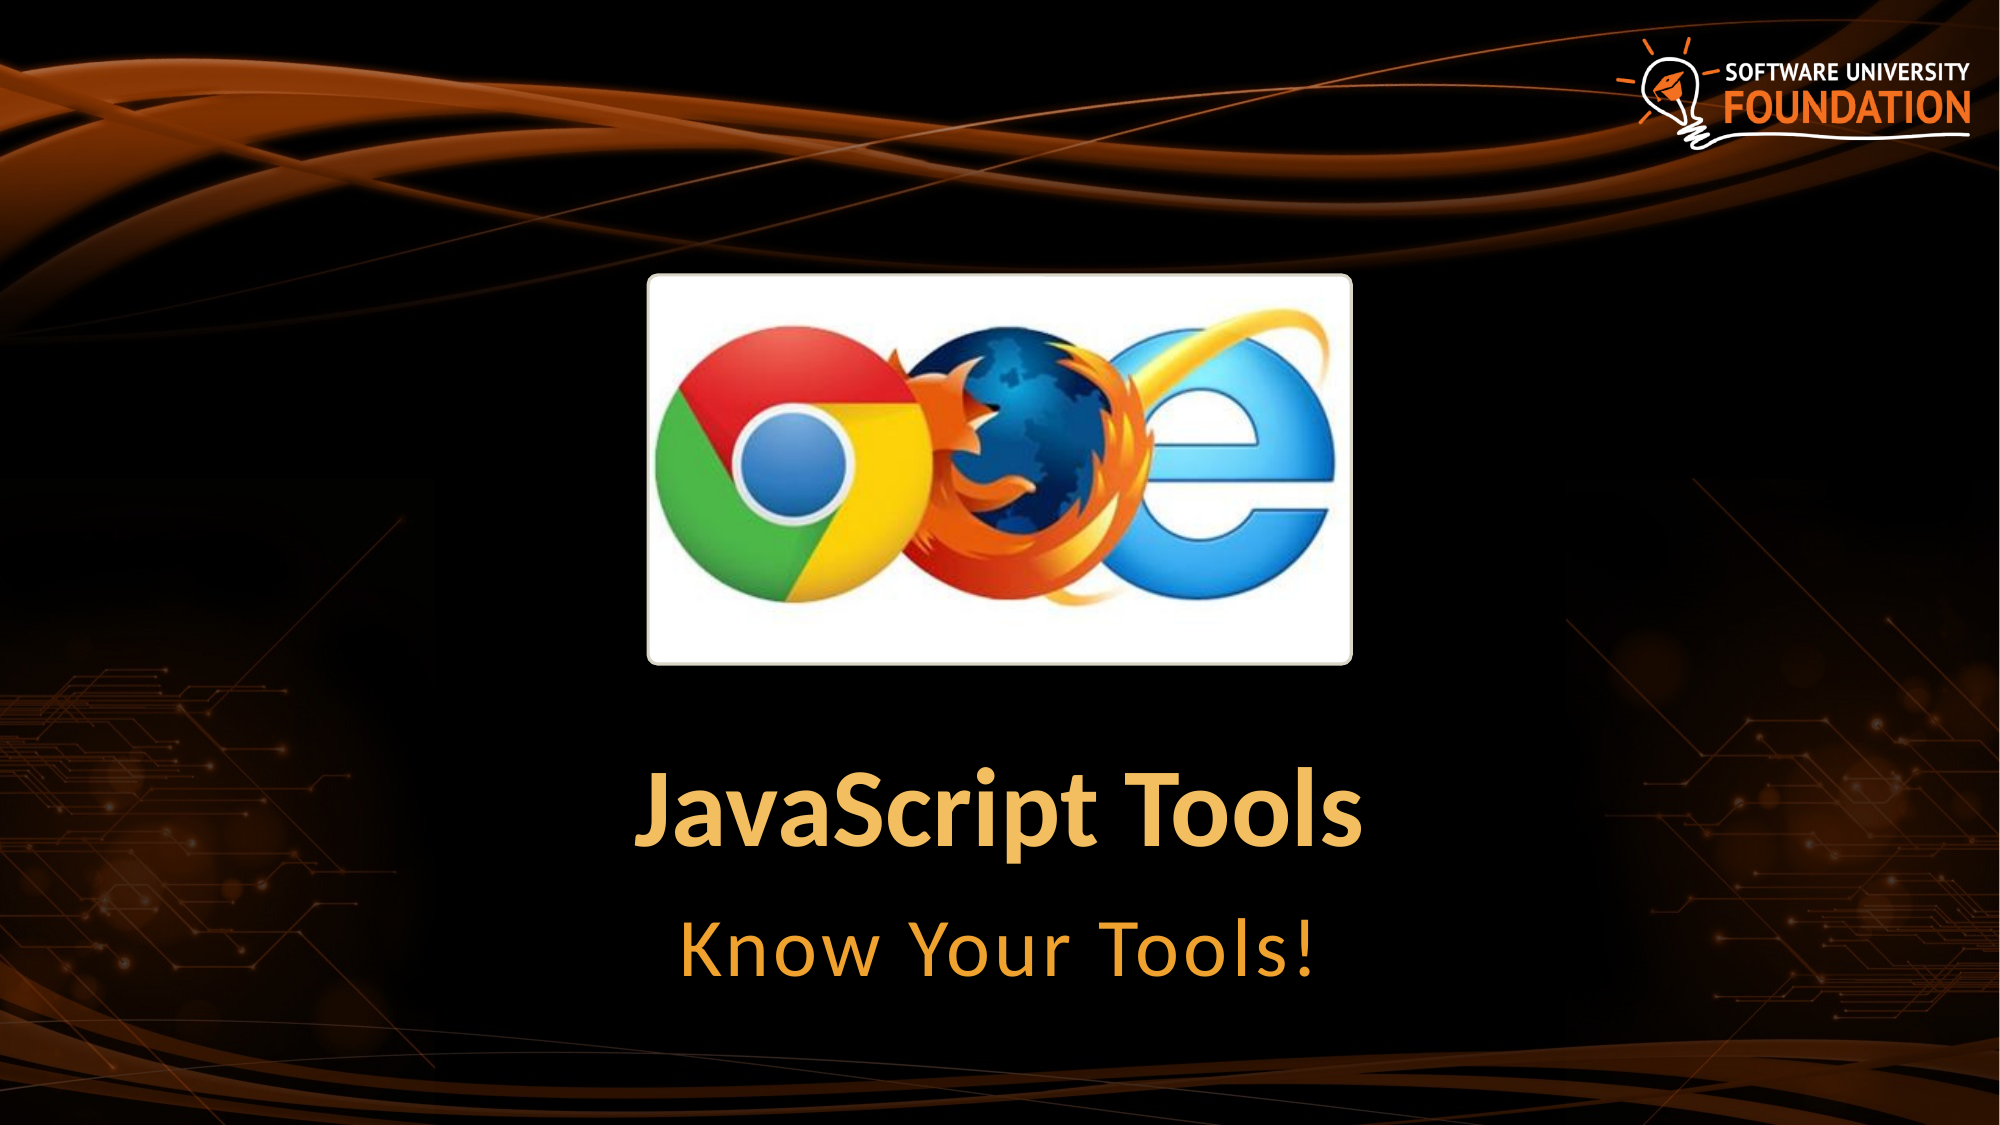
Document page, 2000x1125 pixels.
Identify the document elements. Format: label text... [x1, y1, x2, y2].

picture [0, 0, 2000, 1125]
subtitle Know Your Tools! [349, 882, 1650, 1000]
title JavaScript Tools [349, 742, 1650, 877]
